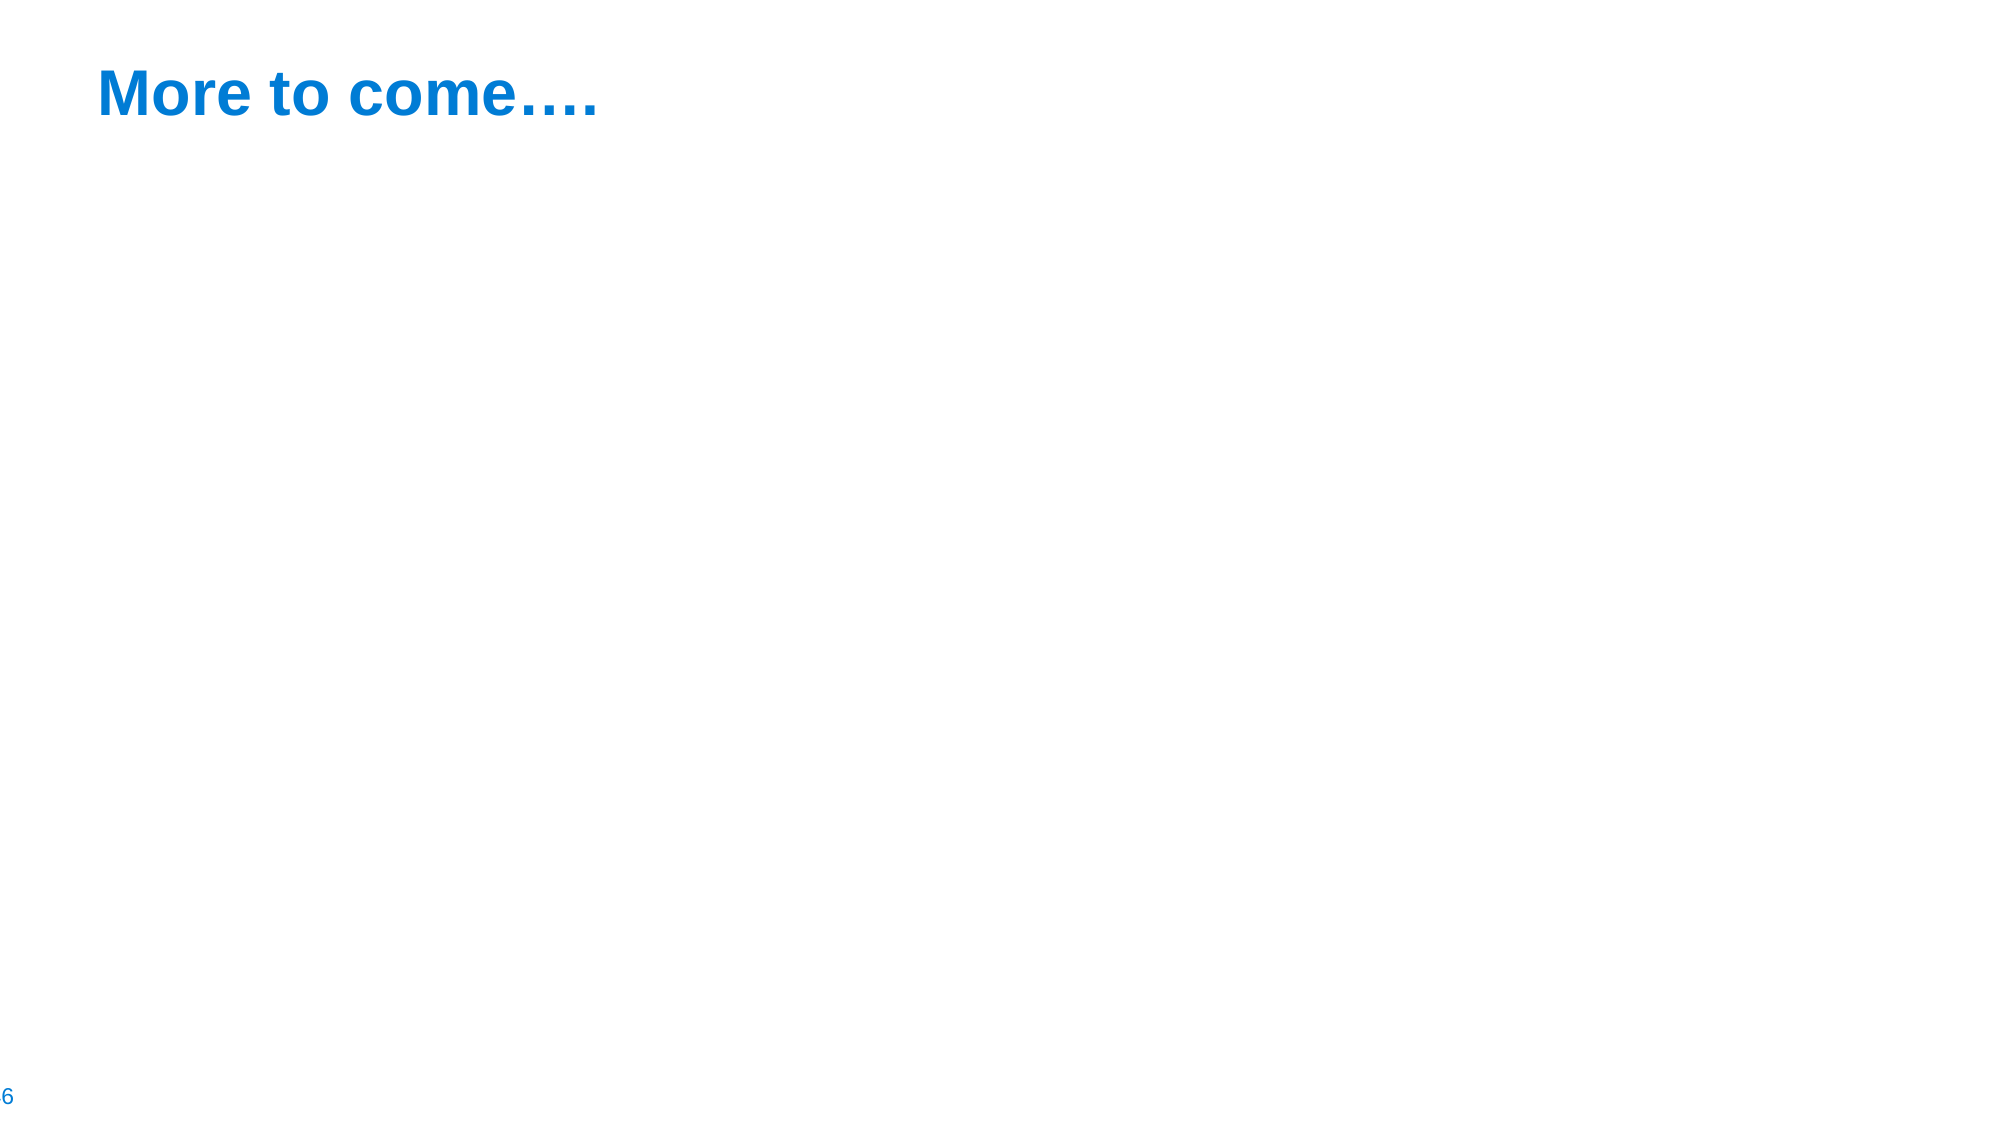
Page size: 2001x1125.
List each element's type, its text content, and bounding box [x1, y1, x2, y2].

title More to come…. [82, 19, 1808, 137]
